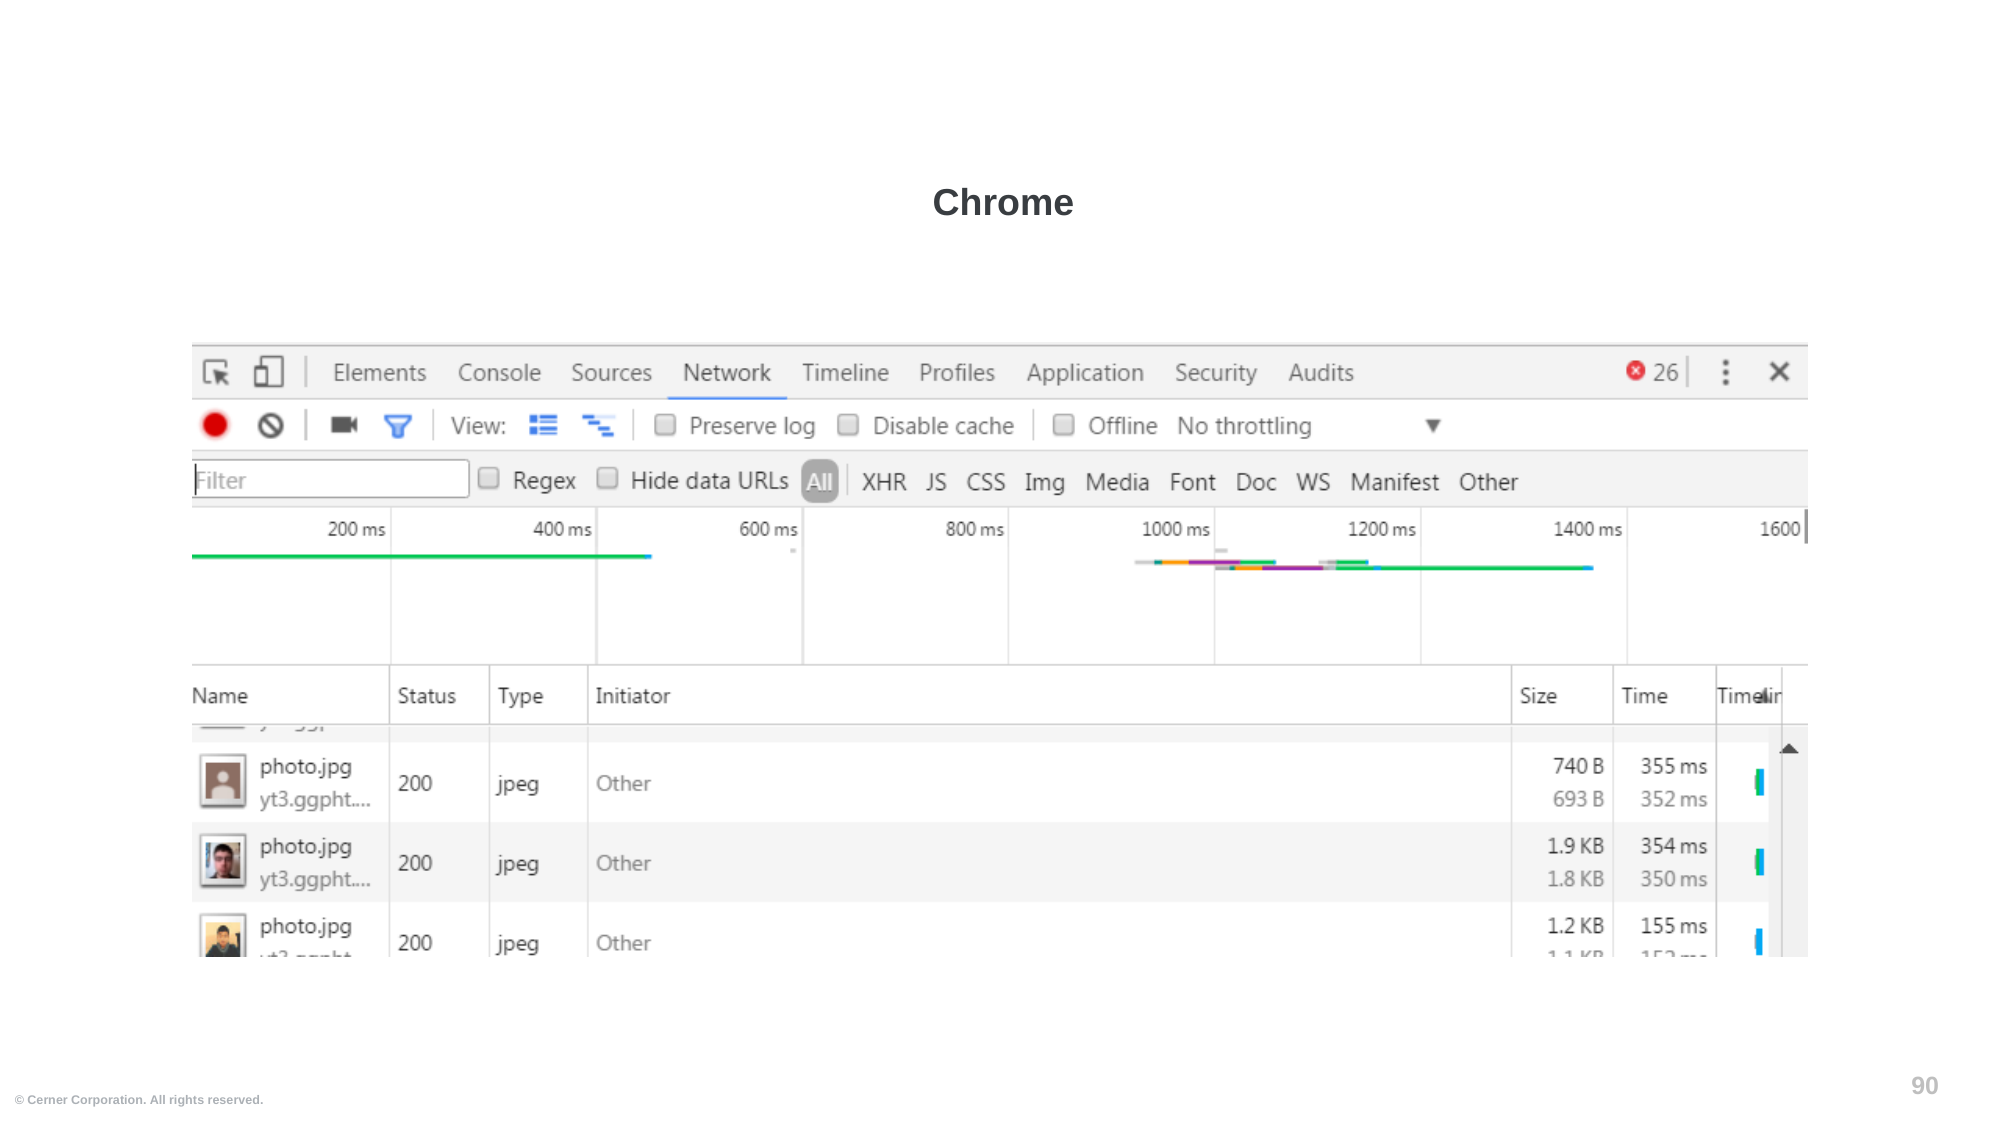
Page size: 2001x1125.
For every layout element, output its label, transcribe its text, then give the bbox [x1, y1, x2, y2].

picture [192, 342, 1808, 957]
text_box Chrome [495, 170, 1512, 231]
